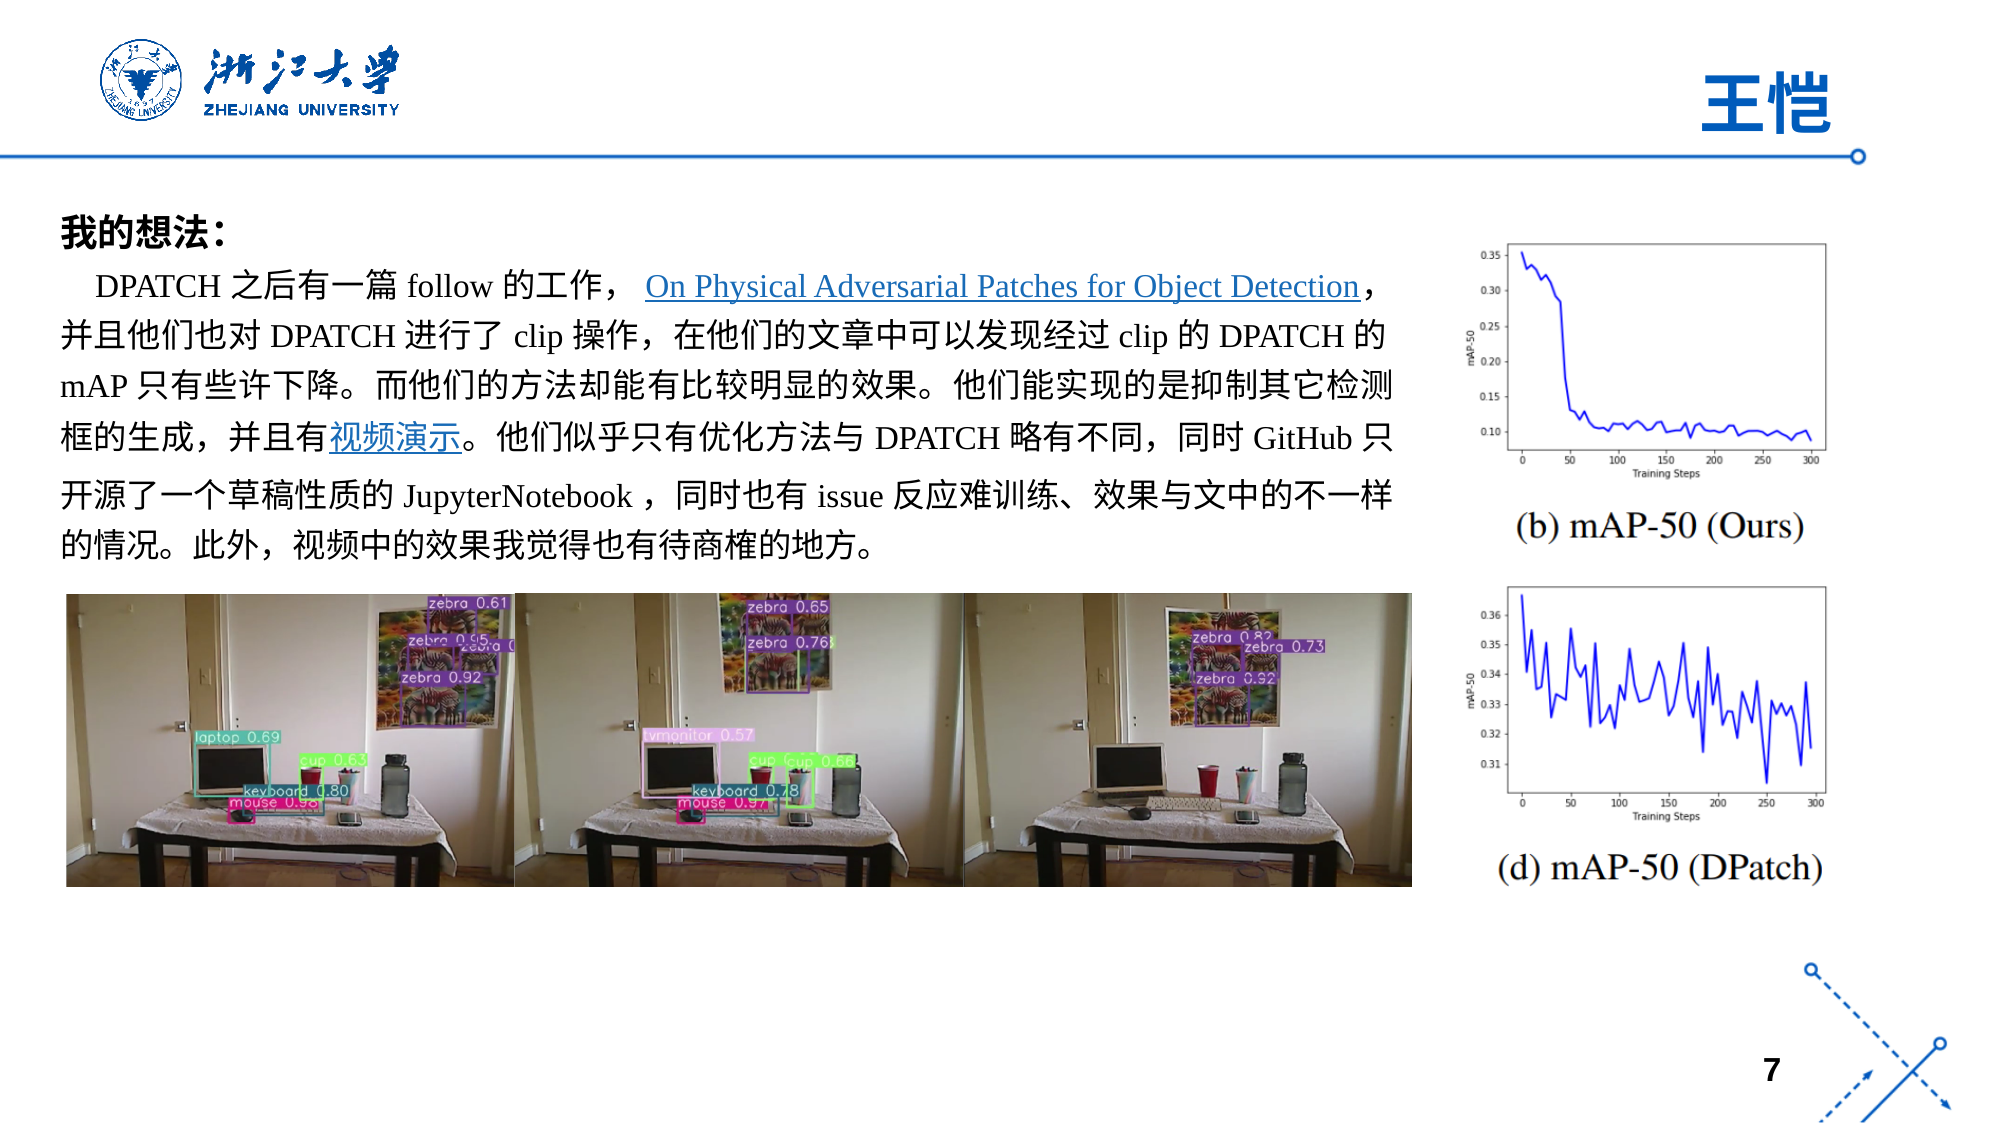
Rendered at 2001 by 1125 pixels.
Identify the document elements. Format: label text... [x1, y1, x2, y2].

picture [66, 593, 1412, 887]
picture [1454, 220, 1861, 911]
text_box 王恺 [1684, 54, 1848, 150]
text_box 我的想法： DPATCH之后有一篇follow的工作，On Physical Adversarial Patches for Object Detection，并且他们也对DPATCH进行了clip操作，在他们的文章中可以发现经过clip的DPATCH的mAP只有些许下降。而他们的方法却能有比较明显的效果。他们能实现的是抑制其它检测框的生成，并且有视频演示。他们似乎只有优化方法与DPATCH略有不同，同时GitHub只开源了一个草稿性质的JupyterNotebook，同时也有issue反应难训练、效果与文中的不一样的情况。此外，视频中的效果我觉得也有待商榷的地方。 [45, 190, 1410, 572]
picture [0, 0, 1869, 174]
picture [1786, 950, 2000, 1125]
